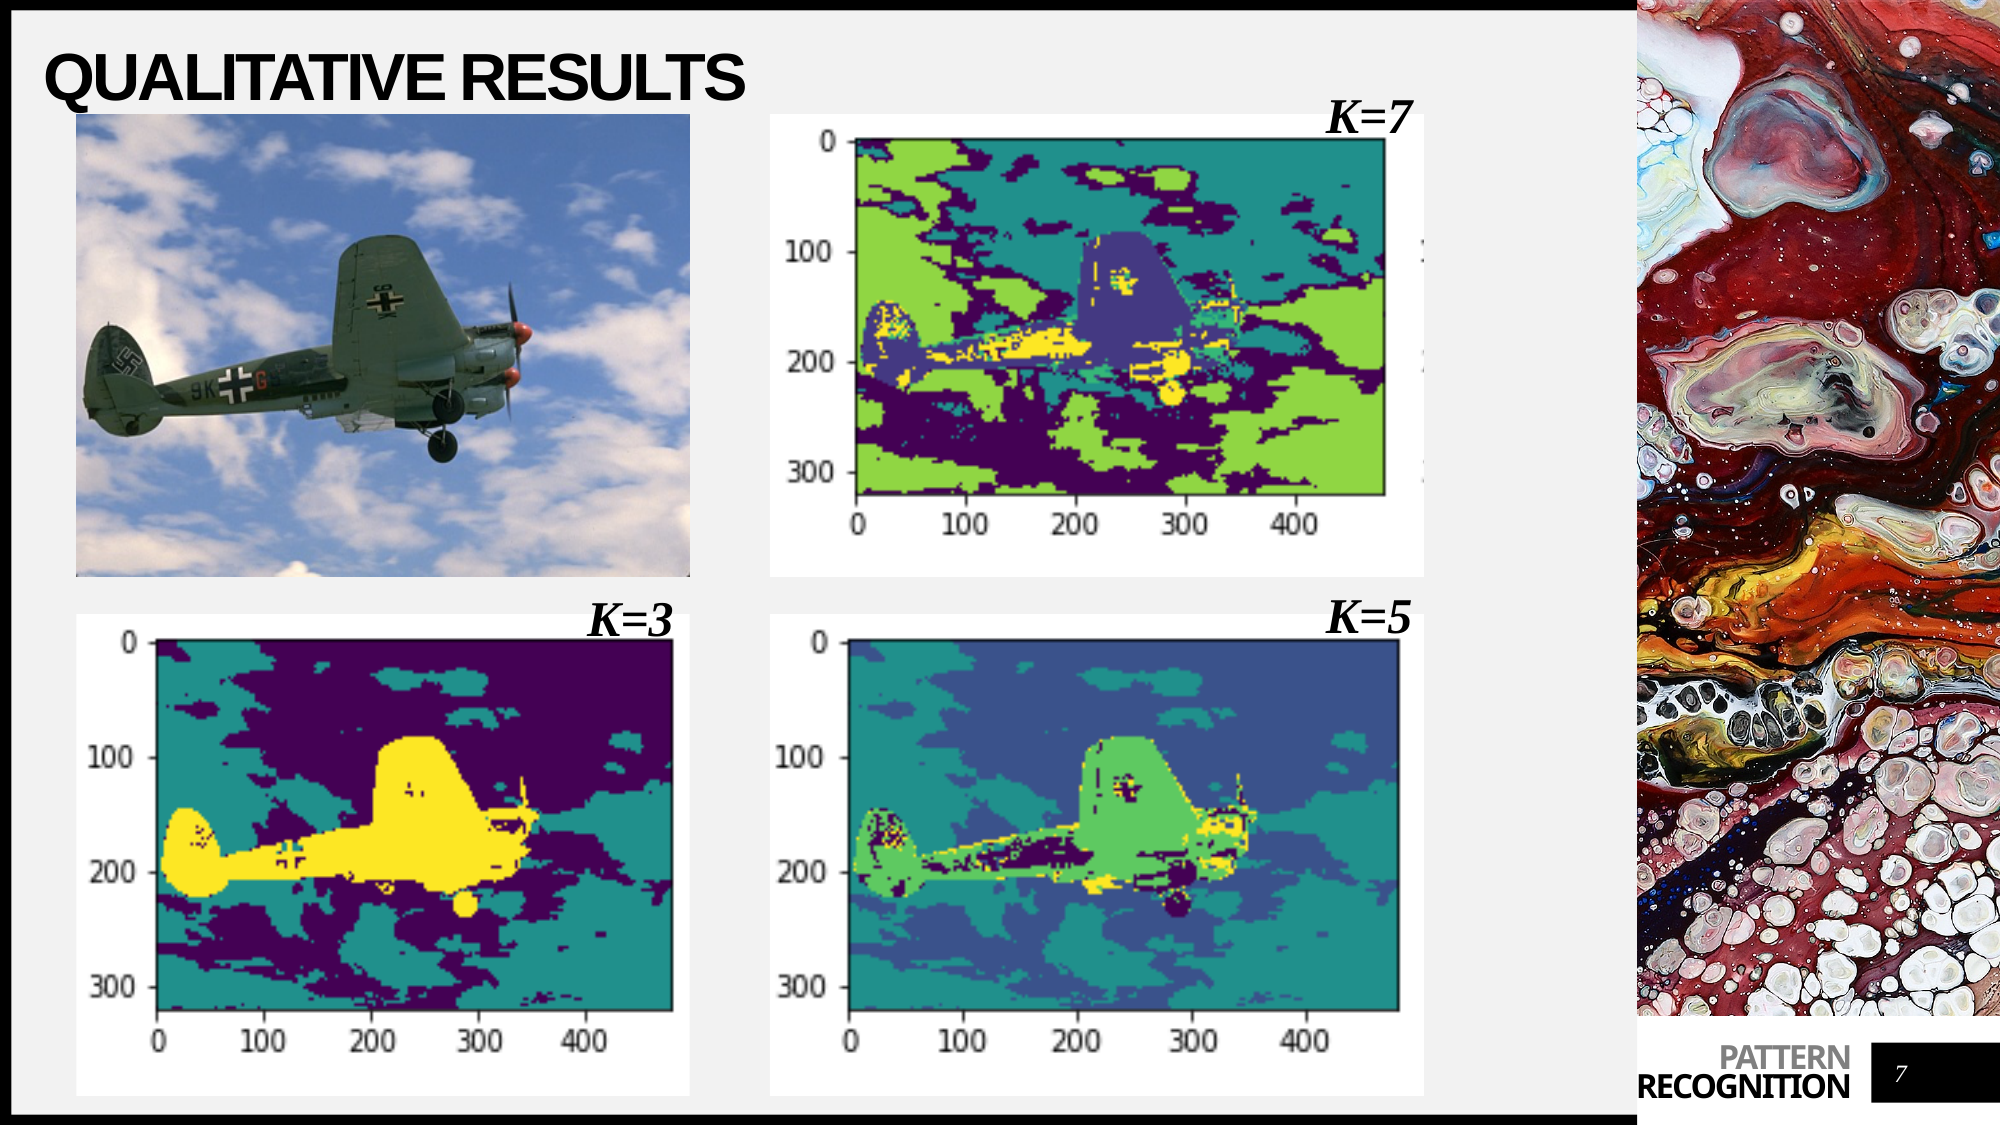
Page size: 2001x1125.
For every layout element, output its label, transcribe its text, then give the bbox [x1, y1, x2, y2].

picture [769, 614, 1424, 1096]
title QUALITATIVE RESULTS [43, 43, 1211, 115]
text_box K=7 [1311, 76, 1428, 151]
picture [1637, 0, 2000, 1016]
text_box K=3 [572, 578, 689, 614]
picture [76, 614, 690, 1096]
slide_number 7 [1877, 1050, 1924, 1096]
text_box K=5 [1311, 576, 1428, 651]
picture [76, 114, 690, 577]
picture [769, 114, 1424, 577]
